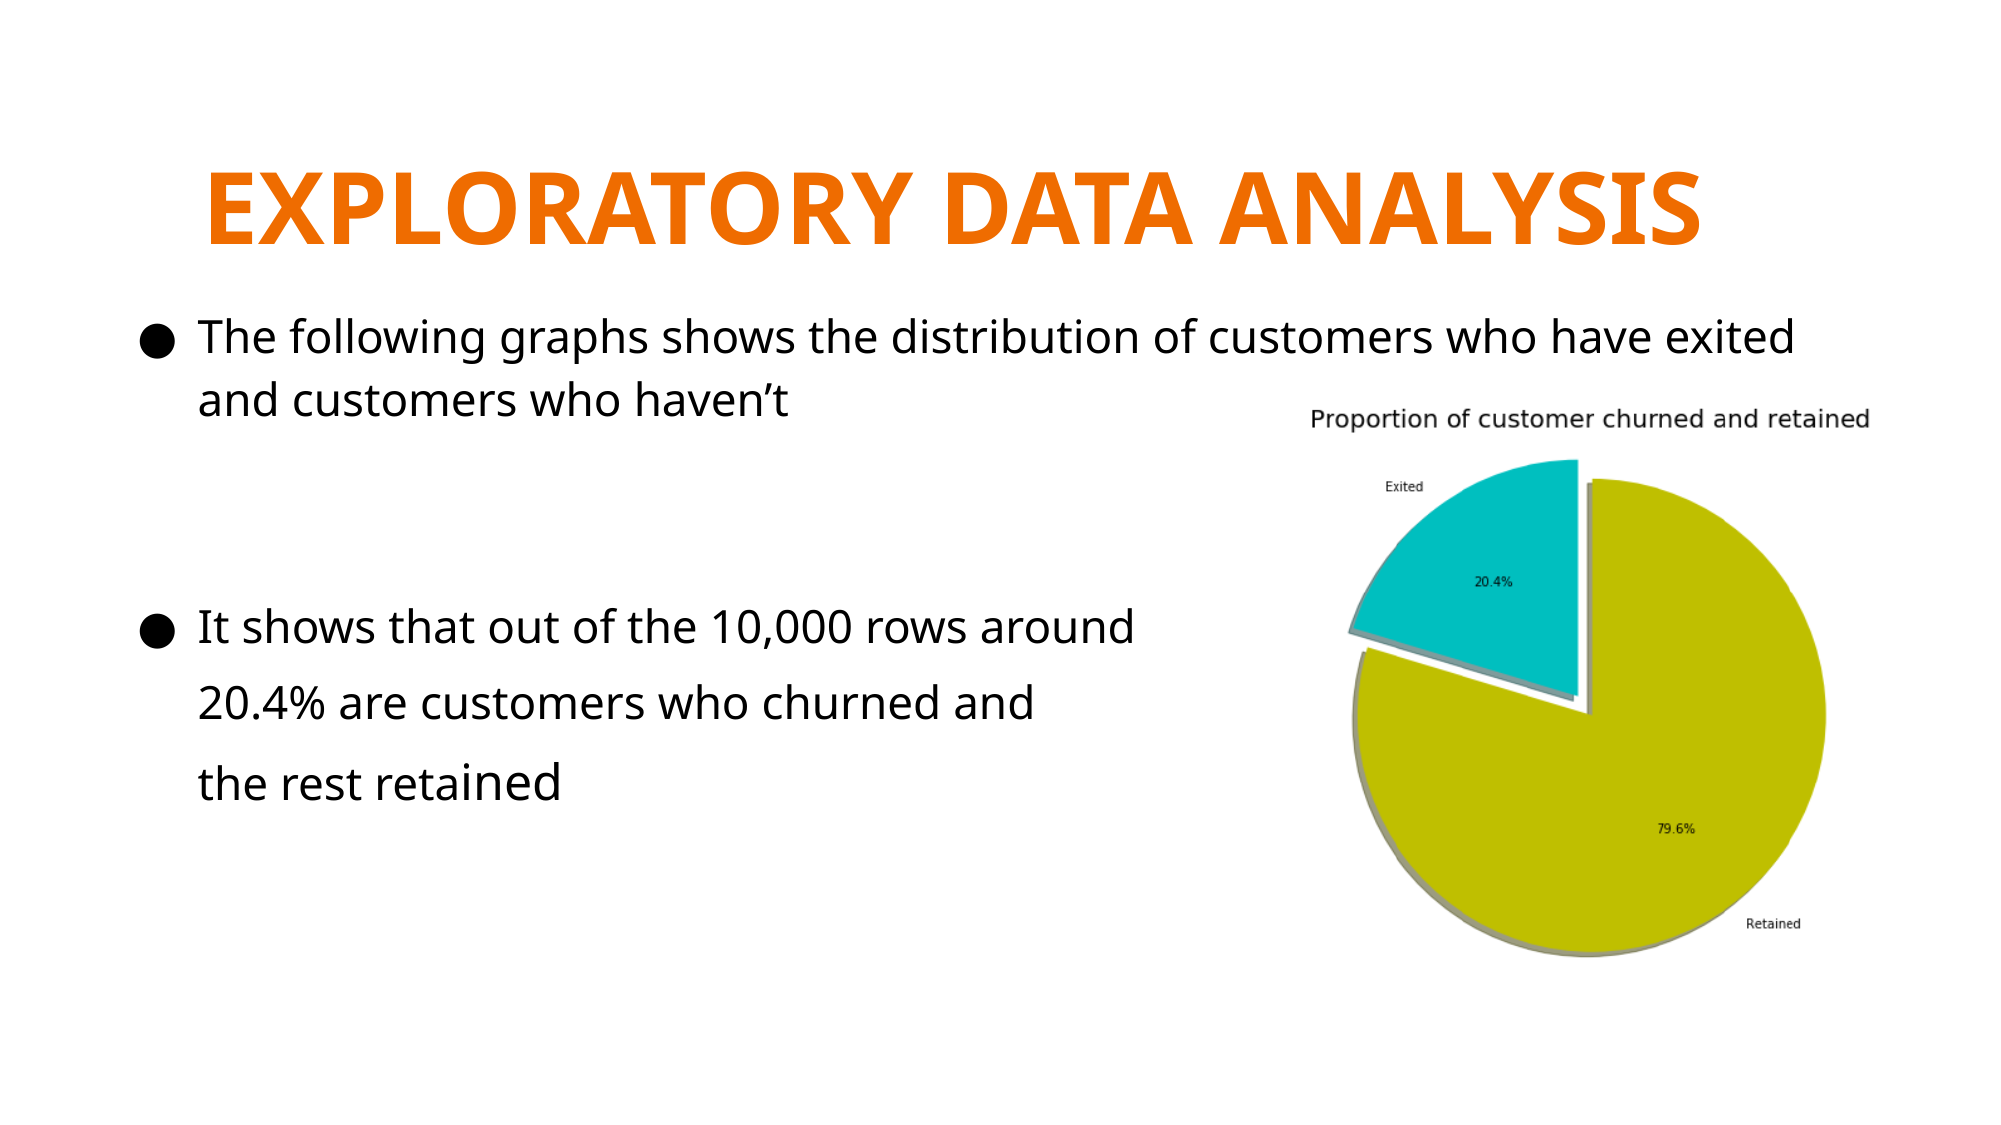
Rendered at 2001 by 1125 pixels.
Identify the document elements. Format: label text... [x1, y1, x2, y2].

list The following graphs shows the distribution of customers who have exited and customers who haven’t It shows that out of the 10,000 rows around 20.4% are customers who churned and the rest retained [107, 299, 1899, 1044]
picture [1240, 403, 1921, 972]
title EXPLORATORY DATA ANALYSIS [187, 47, 1813, 299]
